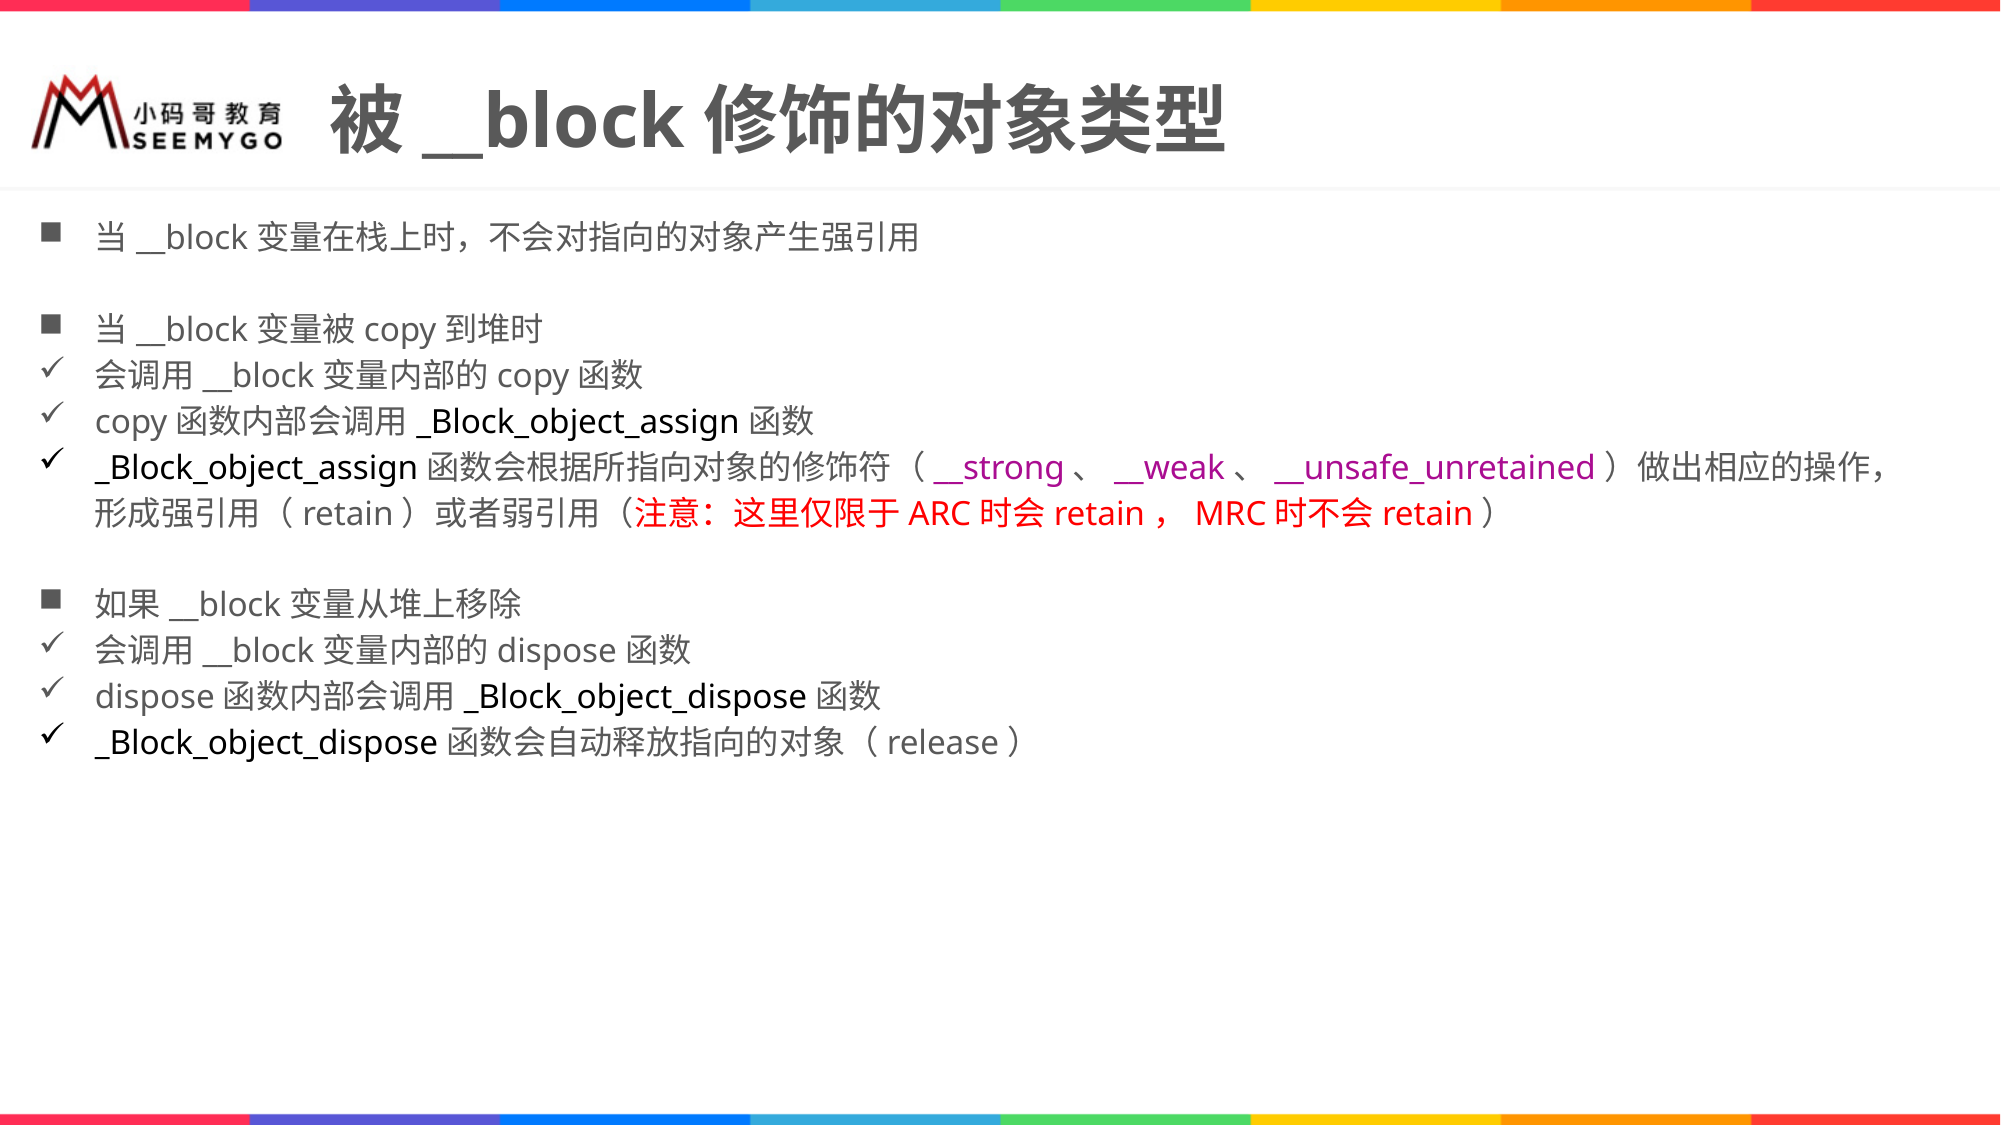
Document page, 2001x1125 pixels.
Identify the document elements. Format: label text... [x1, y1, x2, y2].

text_box 当__block变量在栈上时，不会对指向的对象产生强引用 当__block变量被copy到堆时 会调用__block变量内部的copy函数 copy函数内部会调用_Block_object_assign函数 _Block_object_assign函数会根据所指向对象的修饰符（__strong、__weak、__unsafe_unretained）做出相应的操作，形成强引用（retain）或者弱引用（注意：这里仅限于ARC时会retain，MRC时不会retain） 如果__block变量从堆上移除 会调用__block变量内部的dispose函数 dispose函数内部会调用_Block_object_dispose函数 _Block_object_dispose函数会自动释放指向的对象（release） [23, 203, 1944, 950]
picture [0, 0, 2001, 1125]
title 被__block修饰的对象类型 [314, 64, 1968, 182]
